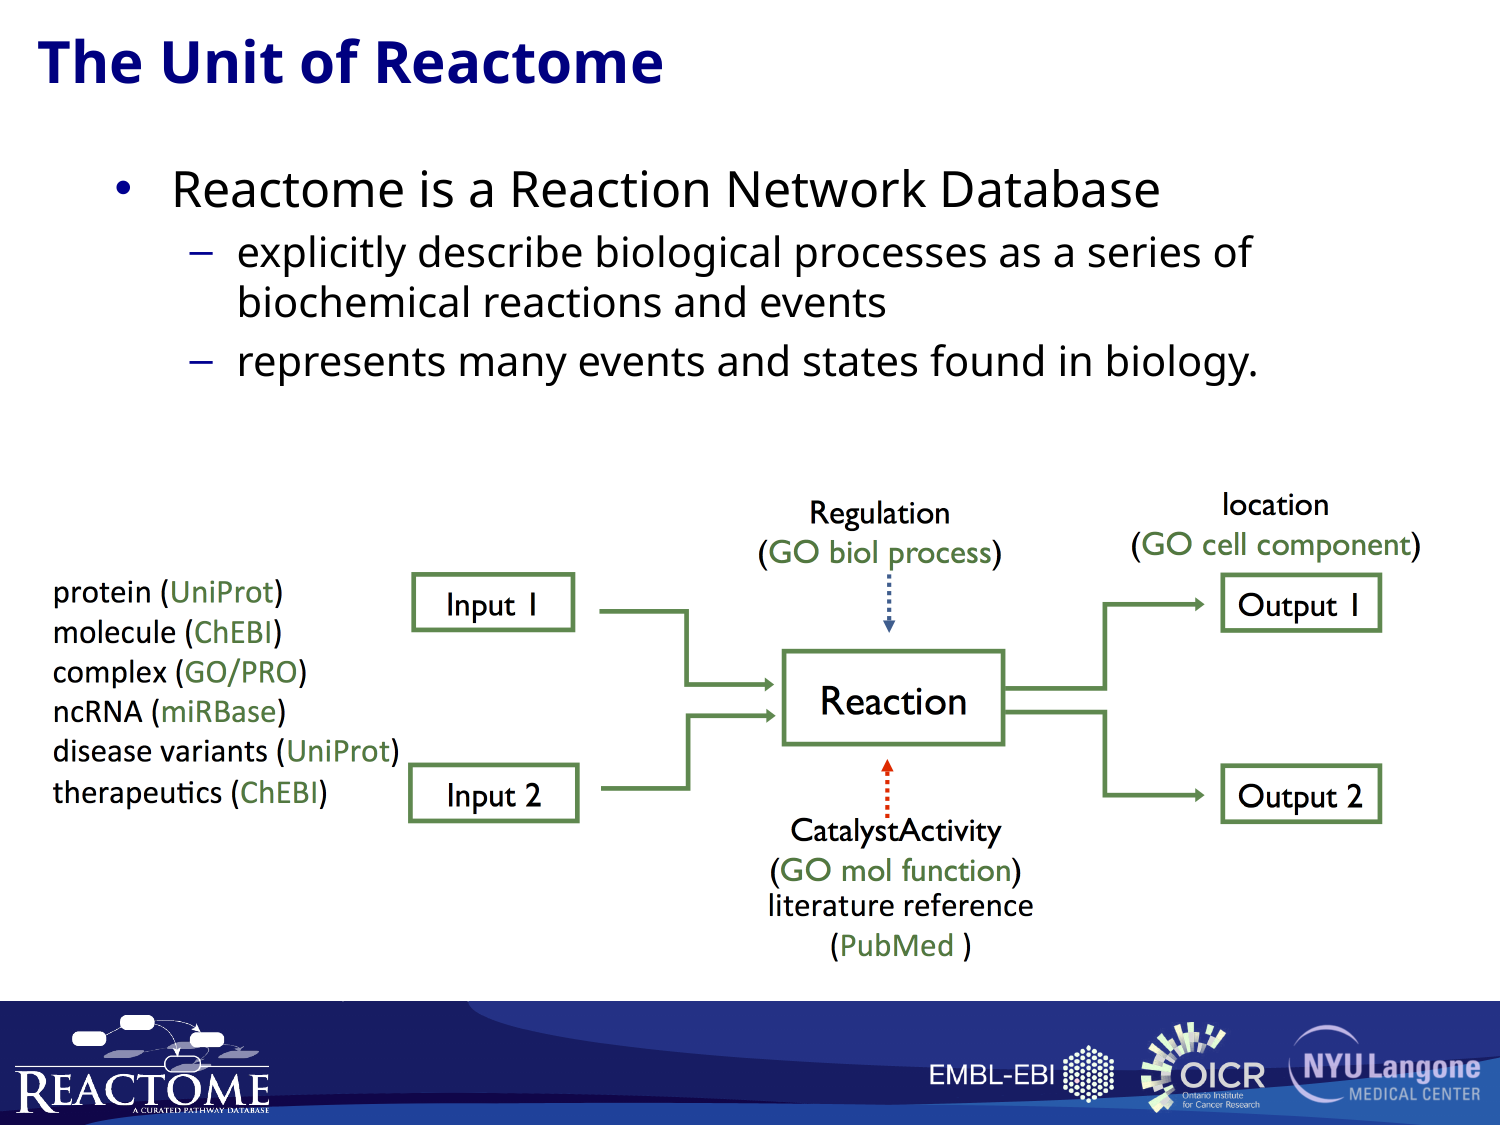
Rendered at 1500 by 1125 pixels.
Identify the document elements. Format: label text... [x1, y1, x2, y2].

title The Unit of Reactome [37, 24, 1500, 113]
picture [37, 474, 1438, 971]
text_box Reactome is a Reaction Network Database explicitly describe biological processes as a series of biochemical reactions and events represents many events and states found in biology. [99, 149, 1450, 700]
picture [0, 1001, 1500, 1125]
